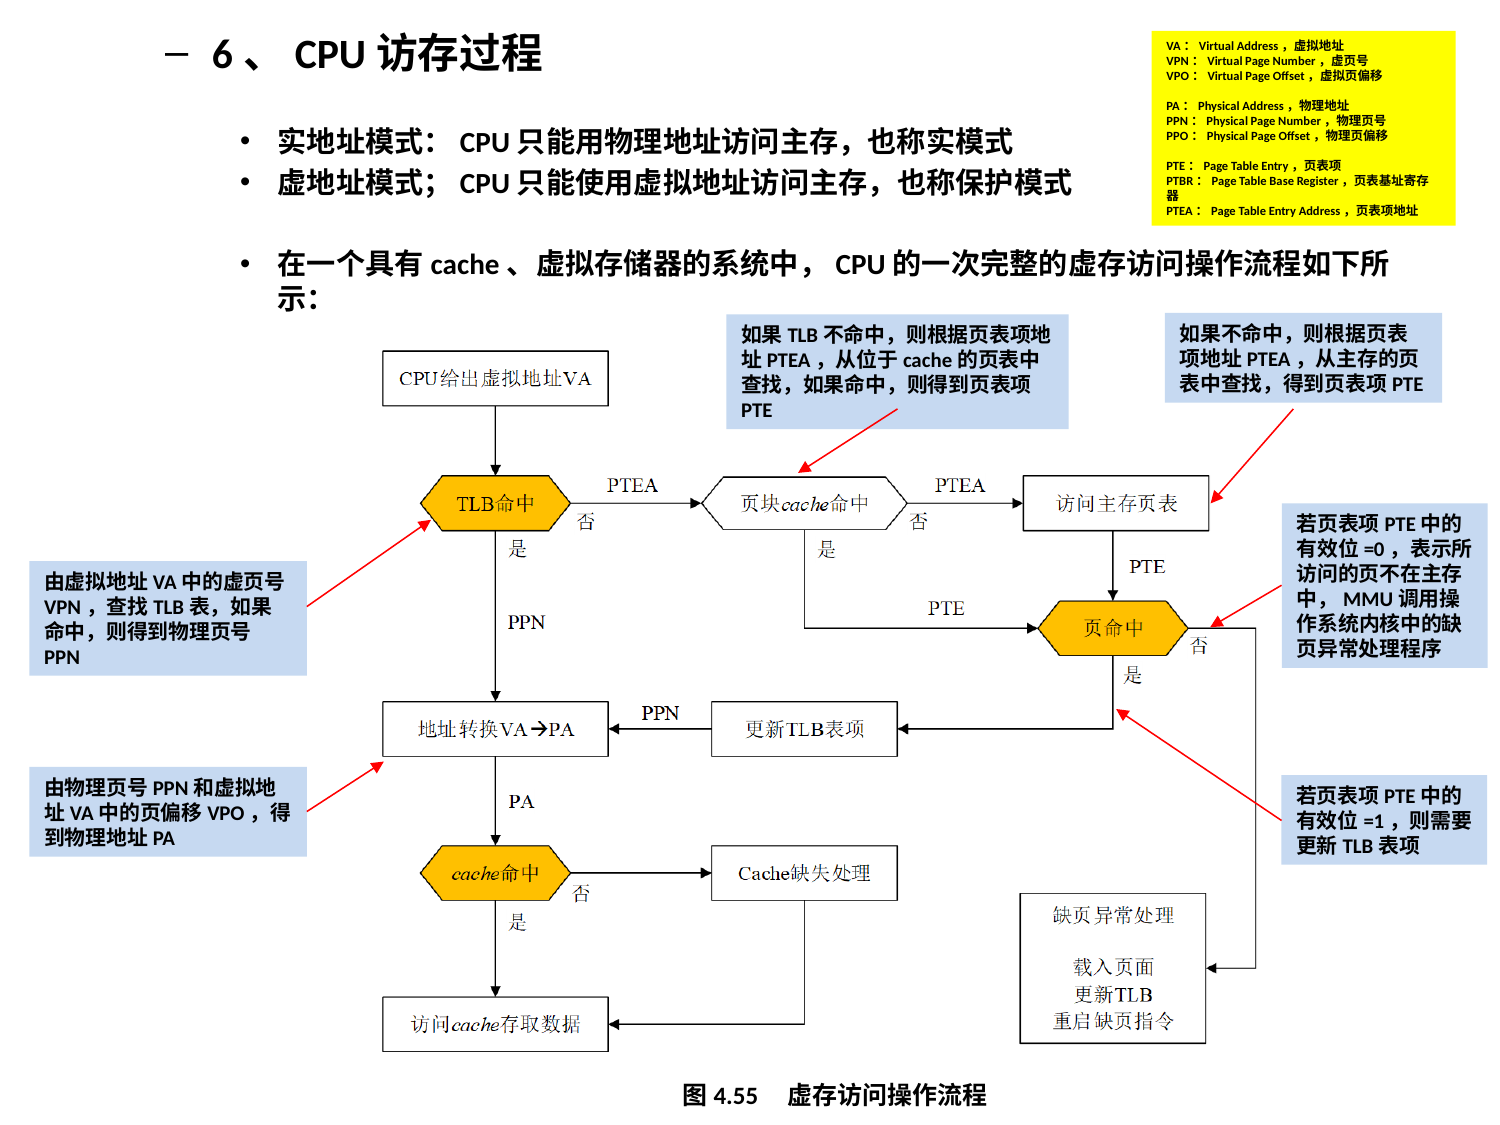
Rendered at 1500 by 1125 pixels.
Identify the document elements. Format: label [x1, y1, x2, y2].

text_box [29, 19, 1488, 1118]
